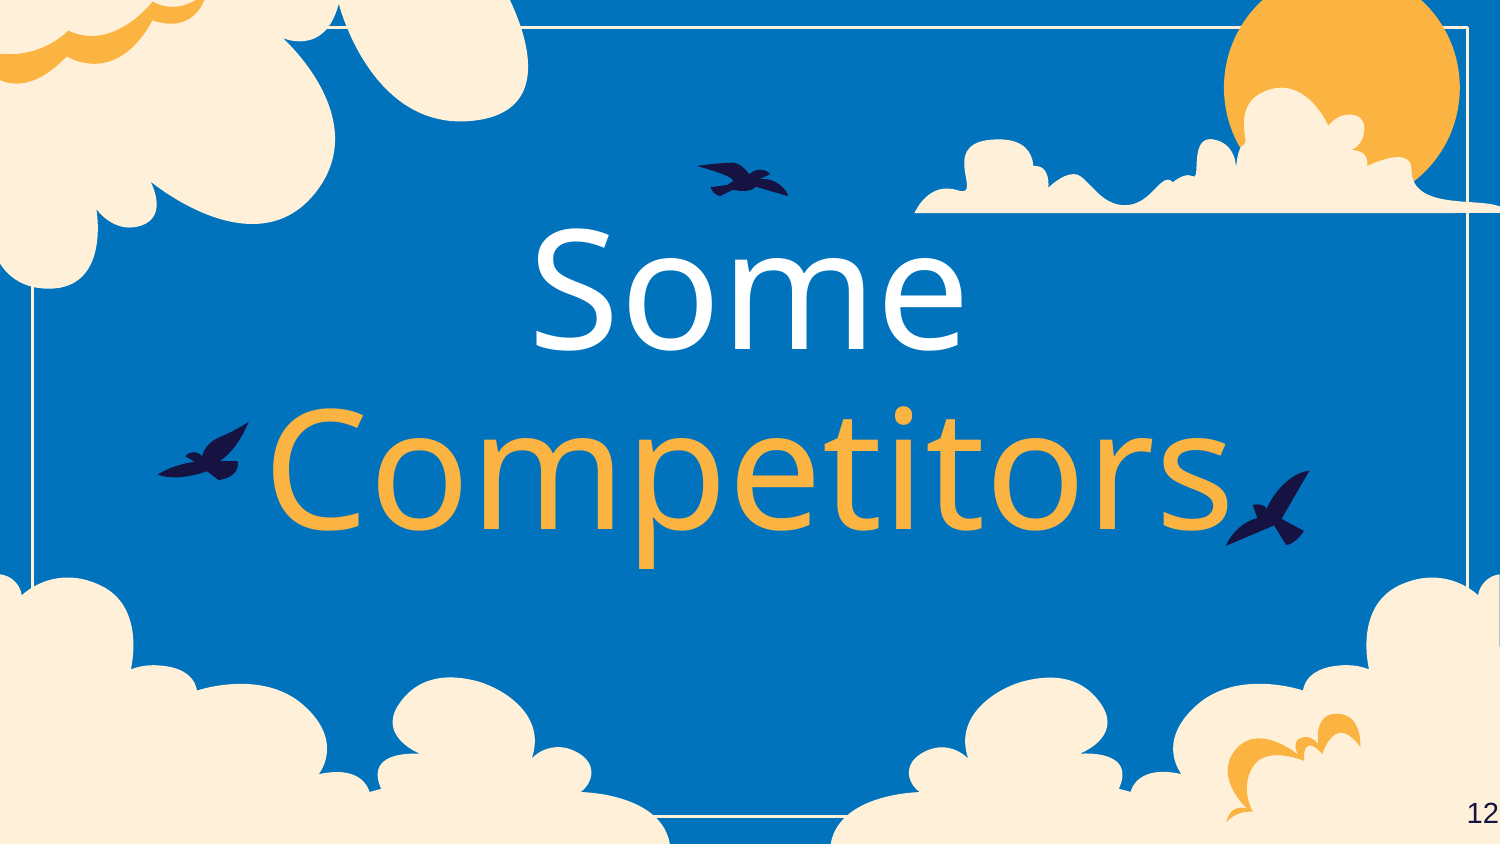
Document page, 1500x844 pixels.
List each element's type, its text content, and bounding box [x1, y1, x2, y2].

text_box 12 [1451, 787, 1500, 838]
title Some Competitors [206, 194, 1294, 578]
